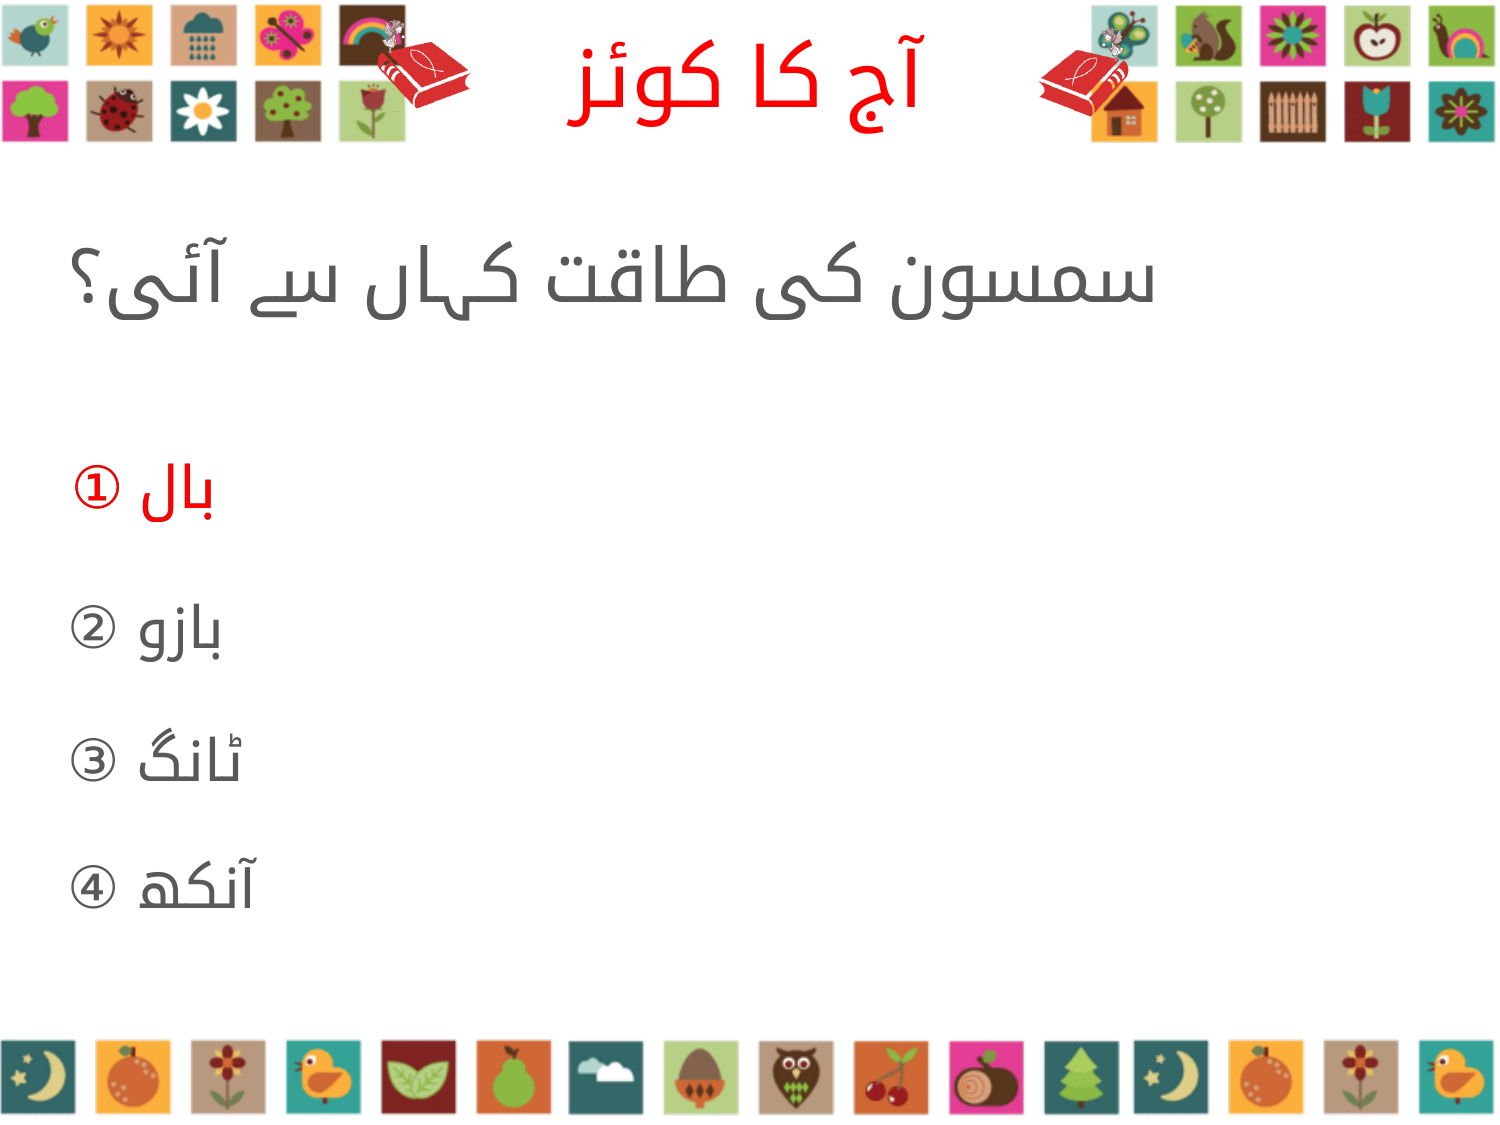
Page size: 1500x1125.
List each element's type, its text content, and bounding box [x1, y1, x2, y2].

text_box ② بازو [53, 582, 1436, 668]
text_box ④ آنکھ [53, 842, 1483, 928]
text_box سمسون کی طاقت کہاں سے آئی؟ [53, 219, 1436, 325]
picture [1007, 3, 1500, 150]
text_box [0, 1028, 1500, 1118]
text_box ③ ٹانگ [53, 716, 1483, 801]
picture [0, 3, 503, 150]
text_box آج کا کوئز [425, 16, 1078, 131]
text_box ① بال [56, 442, 1486, 528]
